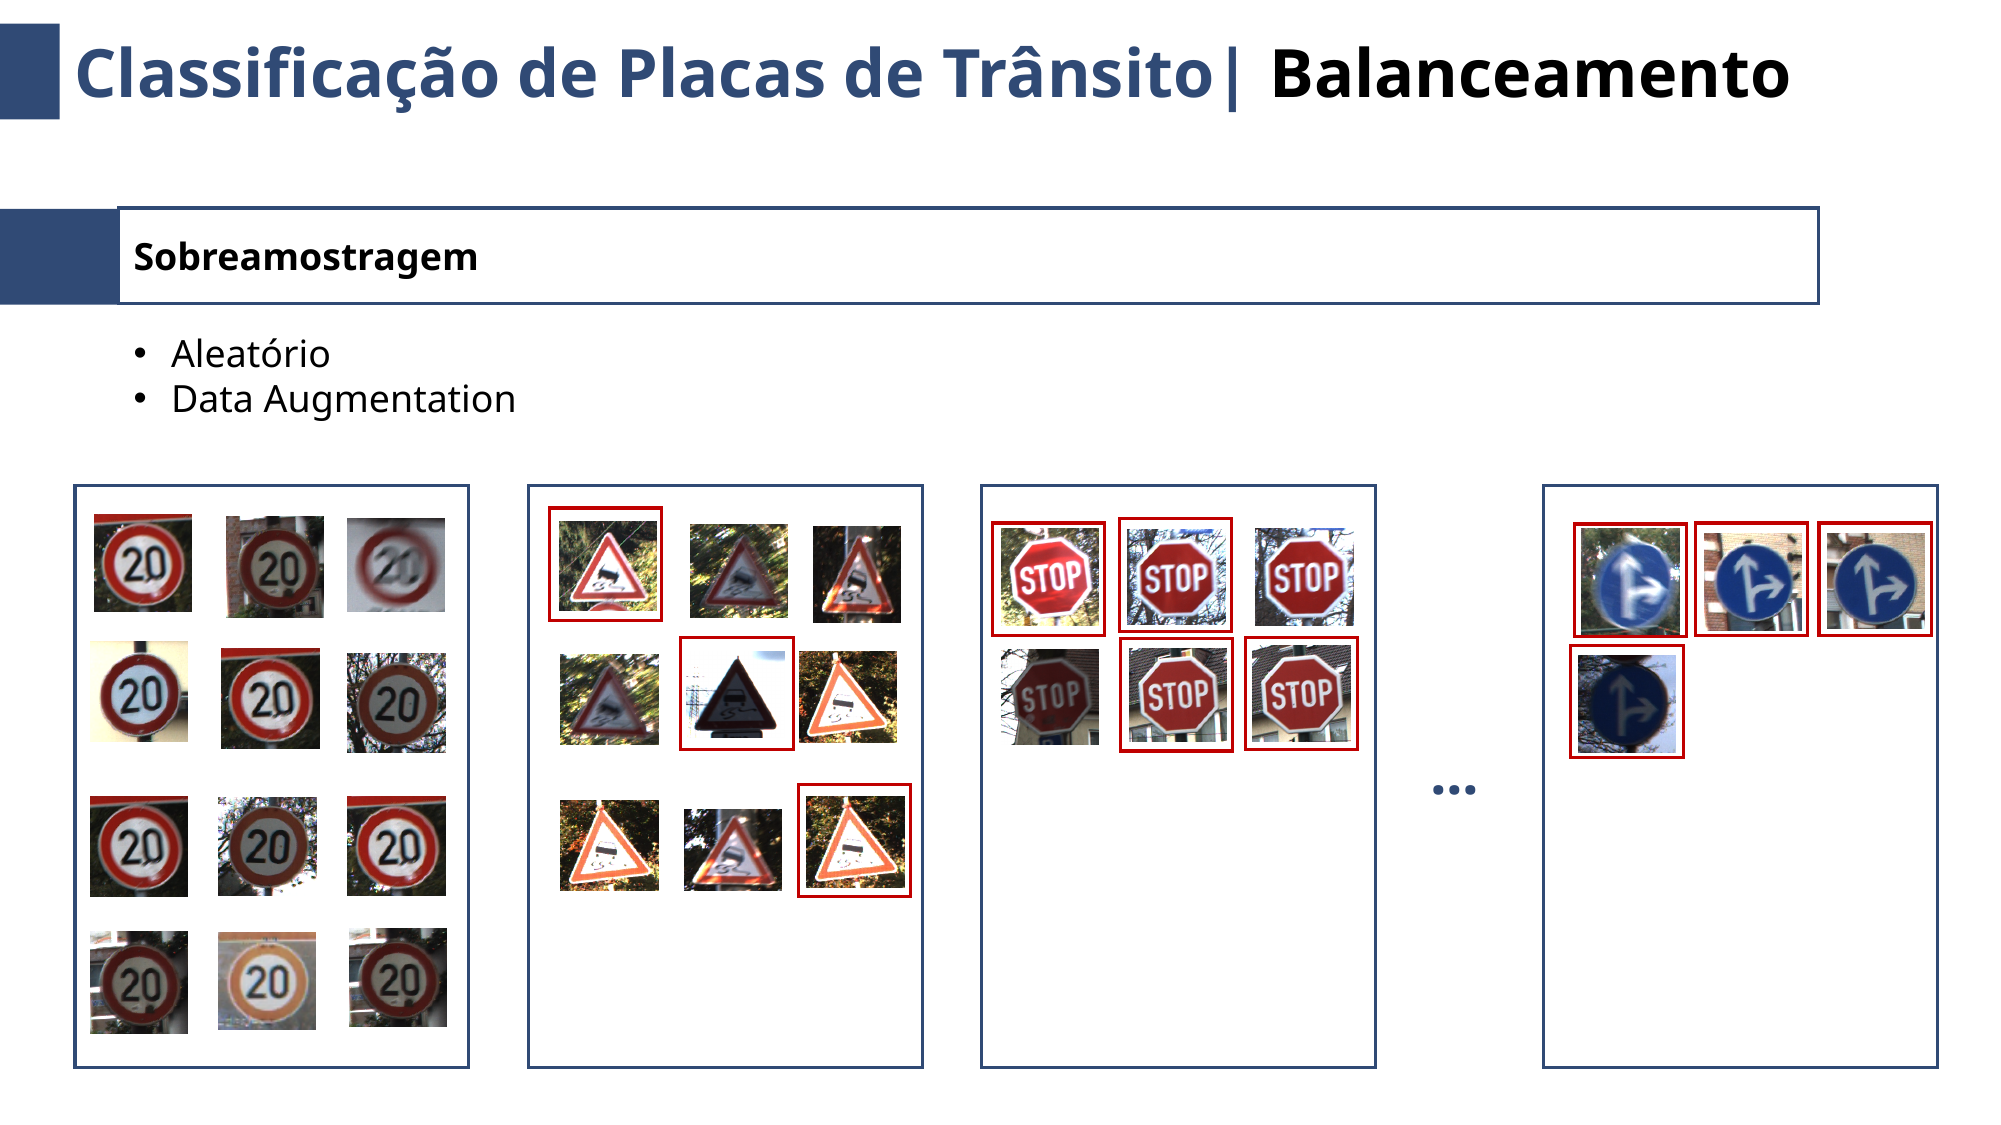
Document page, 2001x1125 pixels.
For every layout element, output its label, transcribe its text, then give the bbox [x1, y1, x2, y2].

text_box [1817, 521, 1933, 637]
picture [346, 518, 446, 613]
picture [1000, 649, 1100, 746]
picture [93, 514, 193, 613]
picture [686, 651, 785, 739]
text_box [548, 506, 663, 622]
text_box [0, 22, 61, 121]
text_box [991, 521, 1106, 637]
picture [225, 515, 325, 618]
picture [221, 648, 320, 749]
text_box Sobreamostragem [117, 206, 1820, 305]
picture [89, 795, 189, 897]
text_box [980, 484, 1377, 1069]
text_box [527, 484, 924, 1069]
text_box [73, 484, 470, 1069]
text_box [1118, 517, 1233, 633]
text_box [679, 636, 795, 751]
picture [1826, 532, 1926, 630]
picture [1577, 654, 1677, 754]
picture [347, 653, 446, 754]
picture [1581, 528, 1680, 636]
picture [689, 524, 789, 618]
text_box Classificação de Placas de Trânsito| Balanceamento [59, 23, 1969, 199]
picture [813, 525, 901, 623]
picture [798, 651, 897, 744]
picture [1704, 532, 1803, 632]
picture [218, 796, 317, 896]
picture [558, 521, 658, 611]
text_box Aleatório Data Augmentation [118, 322, 1819, 428]
text_box [1244, 636, 1359, 751]
text_box [1569, 644, 1685, 759]
picture [560, 653, 659, 745]
picture [89, 640, 189, 743]
picture [1252, 644, 1351, 743]
picture [1127, 529, 1226, 626]
text_box [797, 783, 912, 898]
text_box [1573, 522, 1688, 638]
picture [89, 930, 189, 1035]
picture [1000, 528, 1100, 626]
text_box [0, 207, 121, 306]
picture [806, 795, 905, 889]
picture [349, 928, 448, 1027]
picture [1255, 528, 1354, 627]
picture [217, 932, 317, 1031]
text_box [1694, 521, 1809, 637]
text_box [1542, 484, 1939, 1069]
text_box [1119, 637, 1234, 753]
picture [683, 808, 783, 892]
picture [1128, 647, 1228, 743]
picture [347, 795, 446, 896]
picture [560, 800, 659, 892]
text_box ... [1375, 728, 1534, 814]
